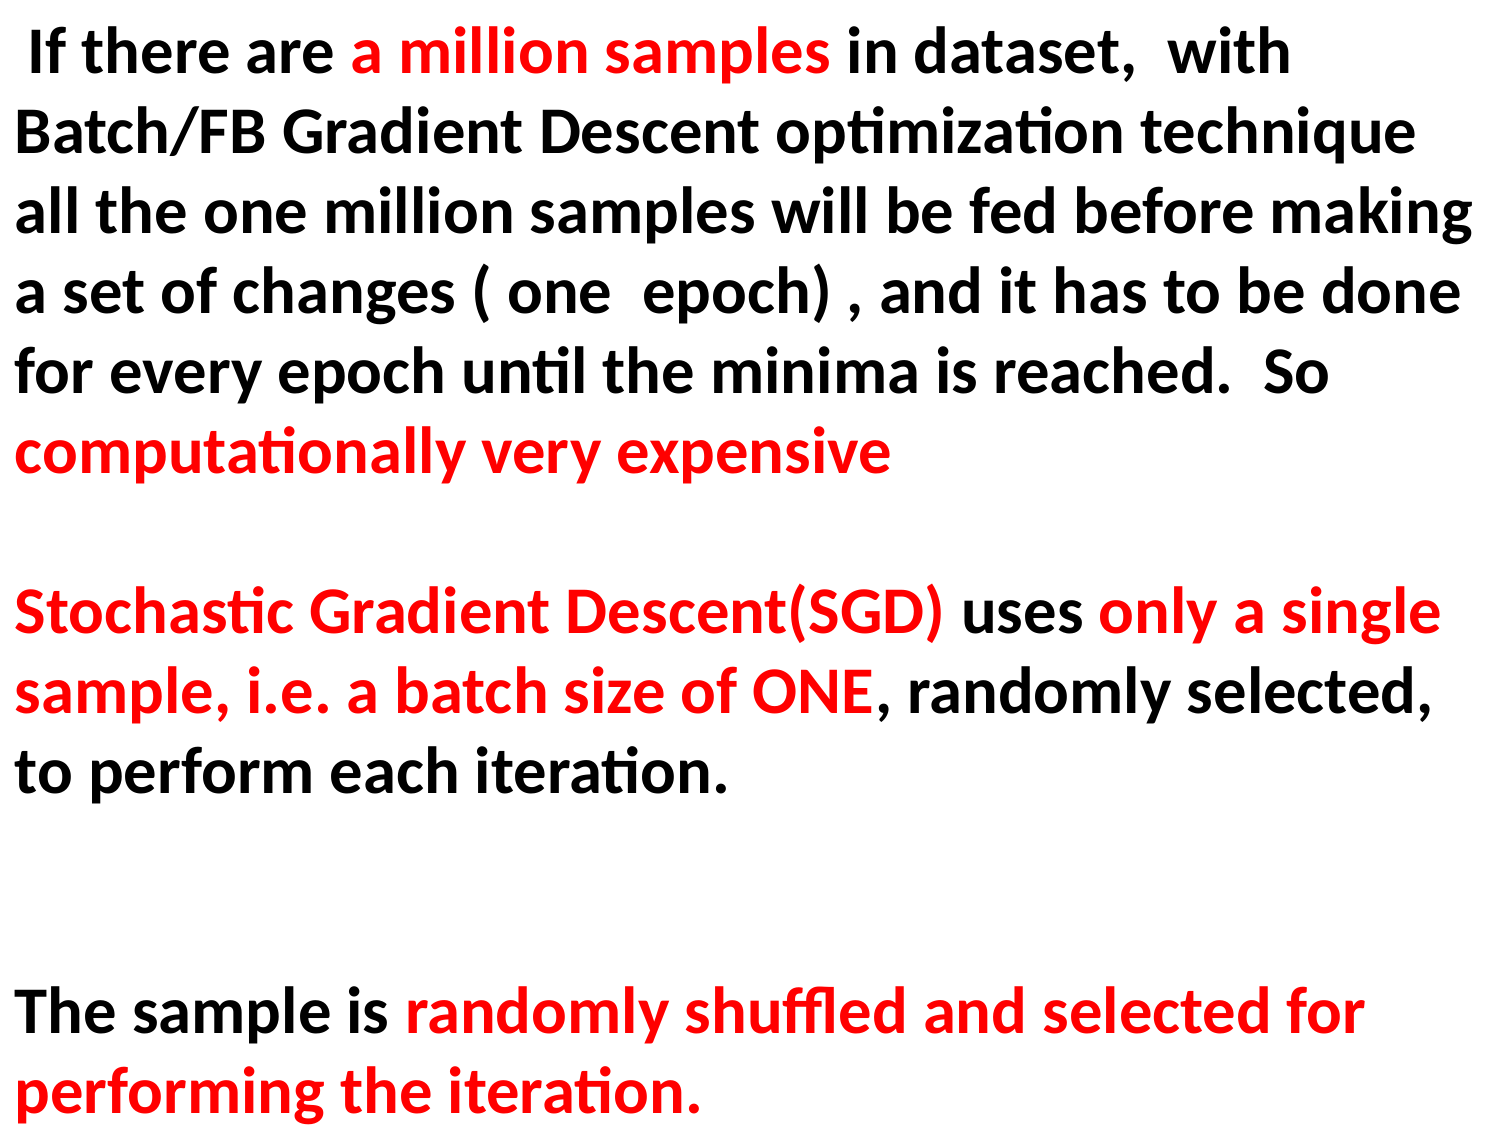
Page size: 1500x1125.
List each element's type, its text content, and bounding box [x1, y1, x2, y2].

text_box If there are a million samples in dataset, with Batch/FB Gradient Descent optimization technique all the one million samples will be fed before making a set of changes ( one epoch) , and it has to be done for every epoch until the minima is reached. So computationally very expensive Stochastic Gradient Descent(SGD) uses only a single sample, i.e. a batch size of ONE, randomly selected, to perform each iteration. The sample is randomly shuffled and selected for performing the iteration. [0, 0, 1500, 1125]
